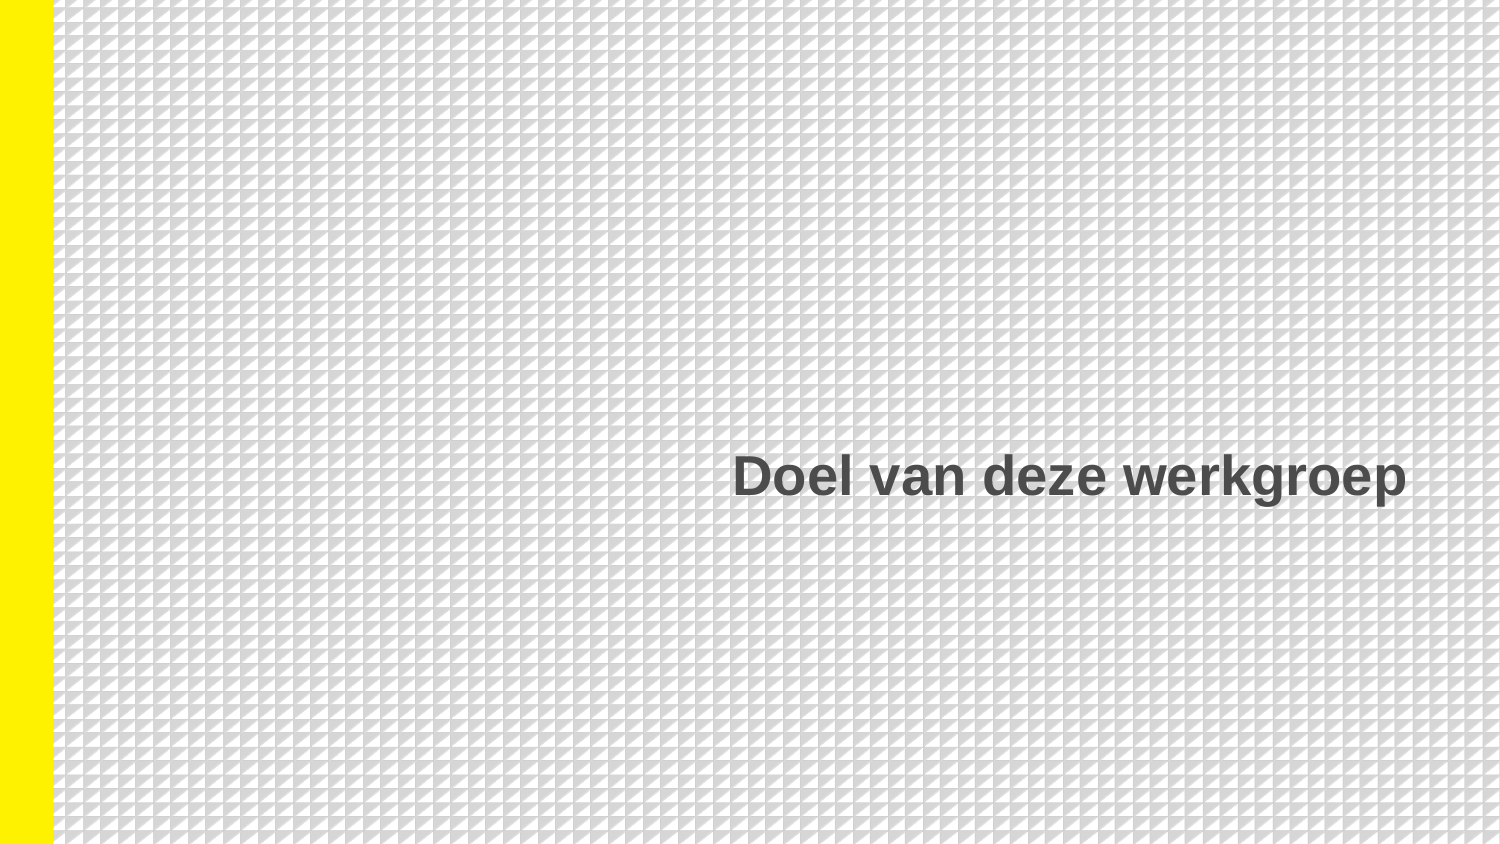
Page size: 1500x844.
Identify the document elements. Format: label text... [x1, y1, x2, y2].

picture [55, 0, 1500, 844]
title Doel van deze werkgroep [147, 246, 1423, 591]
text_box [0, 0, 55, 844]
